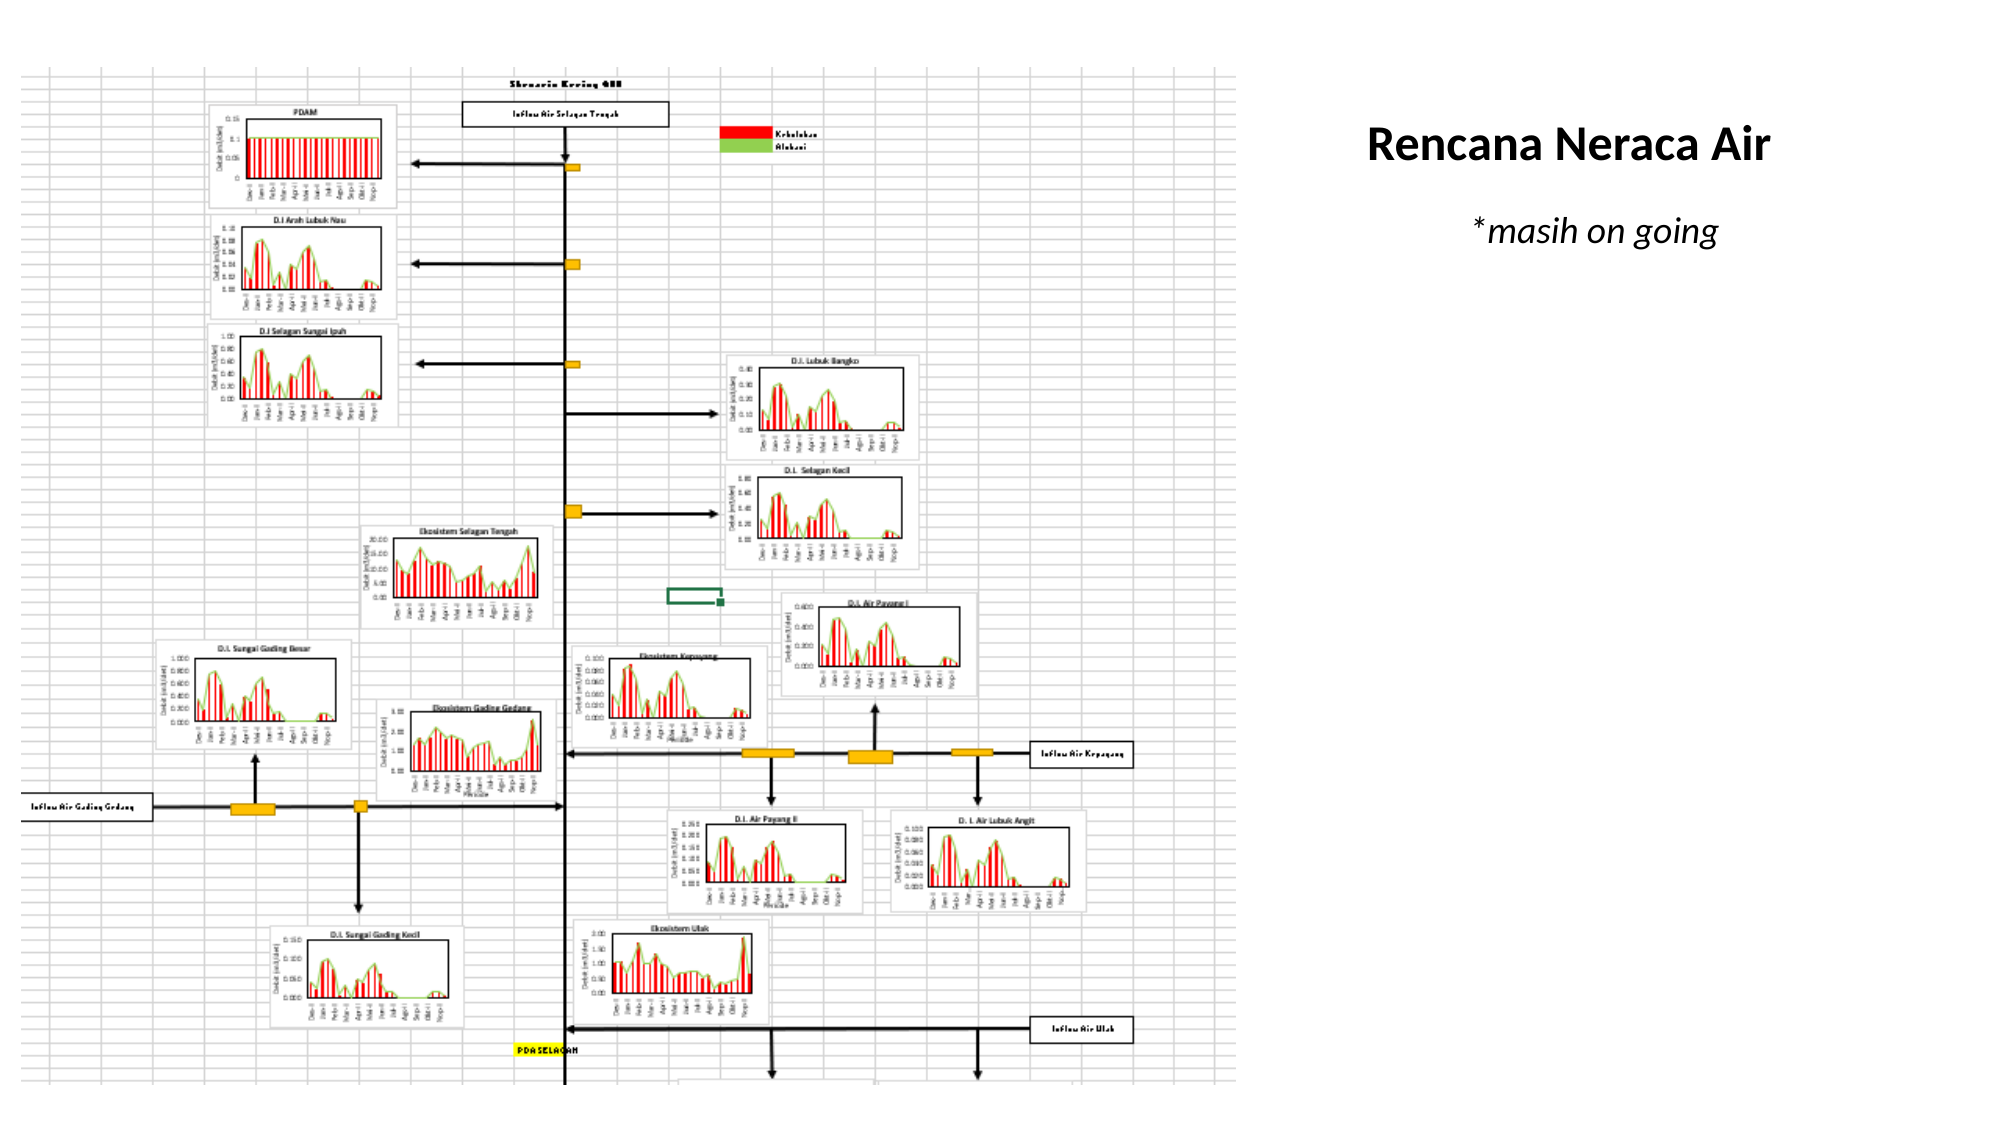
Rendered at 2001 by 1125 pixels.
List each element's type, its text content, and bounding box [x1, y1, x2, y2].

text_box *masih on going [1338, 198, 1851, 259]
text_box Rencana Neraca Air [1313, 103, 1826, 179]
picture [21, 67, 1236, 1086]
